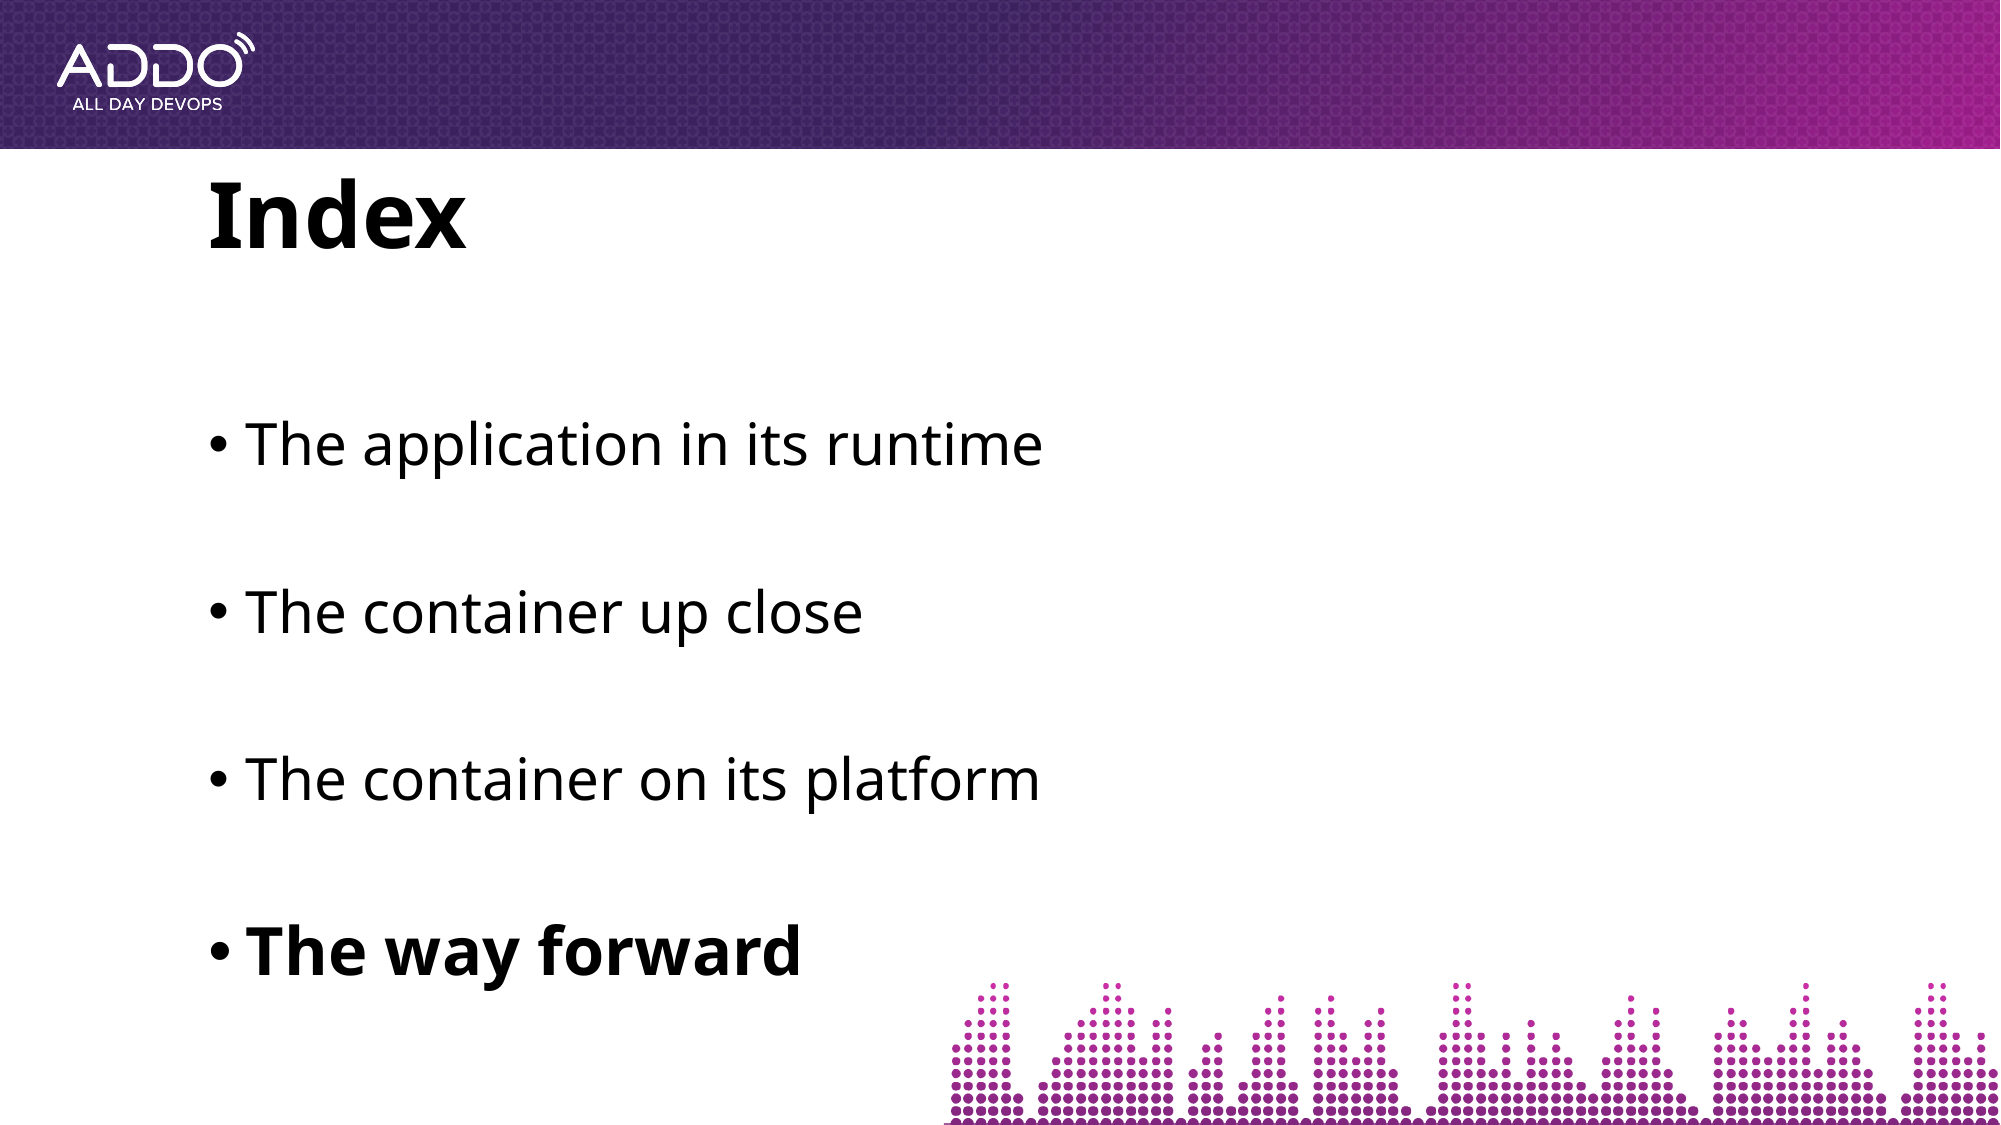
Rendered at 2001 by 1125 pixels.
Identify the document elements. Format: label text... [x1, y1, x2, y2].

picture [57, 32, 255, 110]
title Index [193, 162, 1726, 346]
list The application in its runtime The container up close The container on its platform The way forward [193, 407, 1551, 1044]
picture [943, 983, 2000, 1125]
